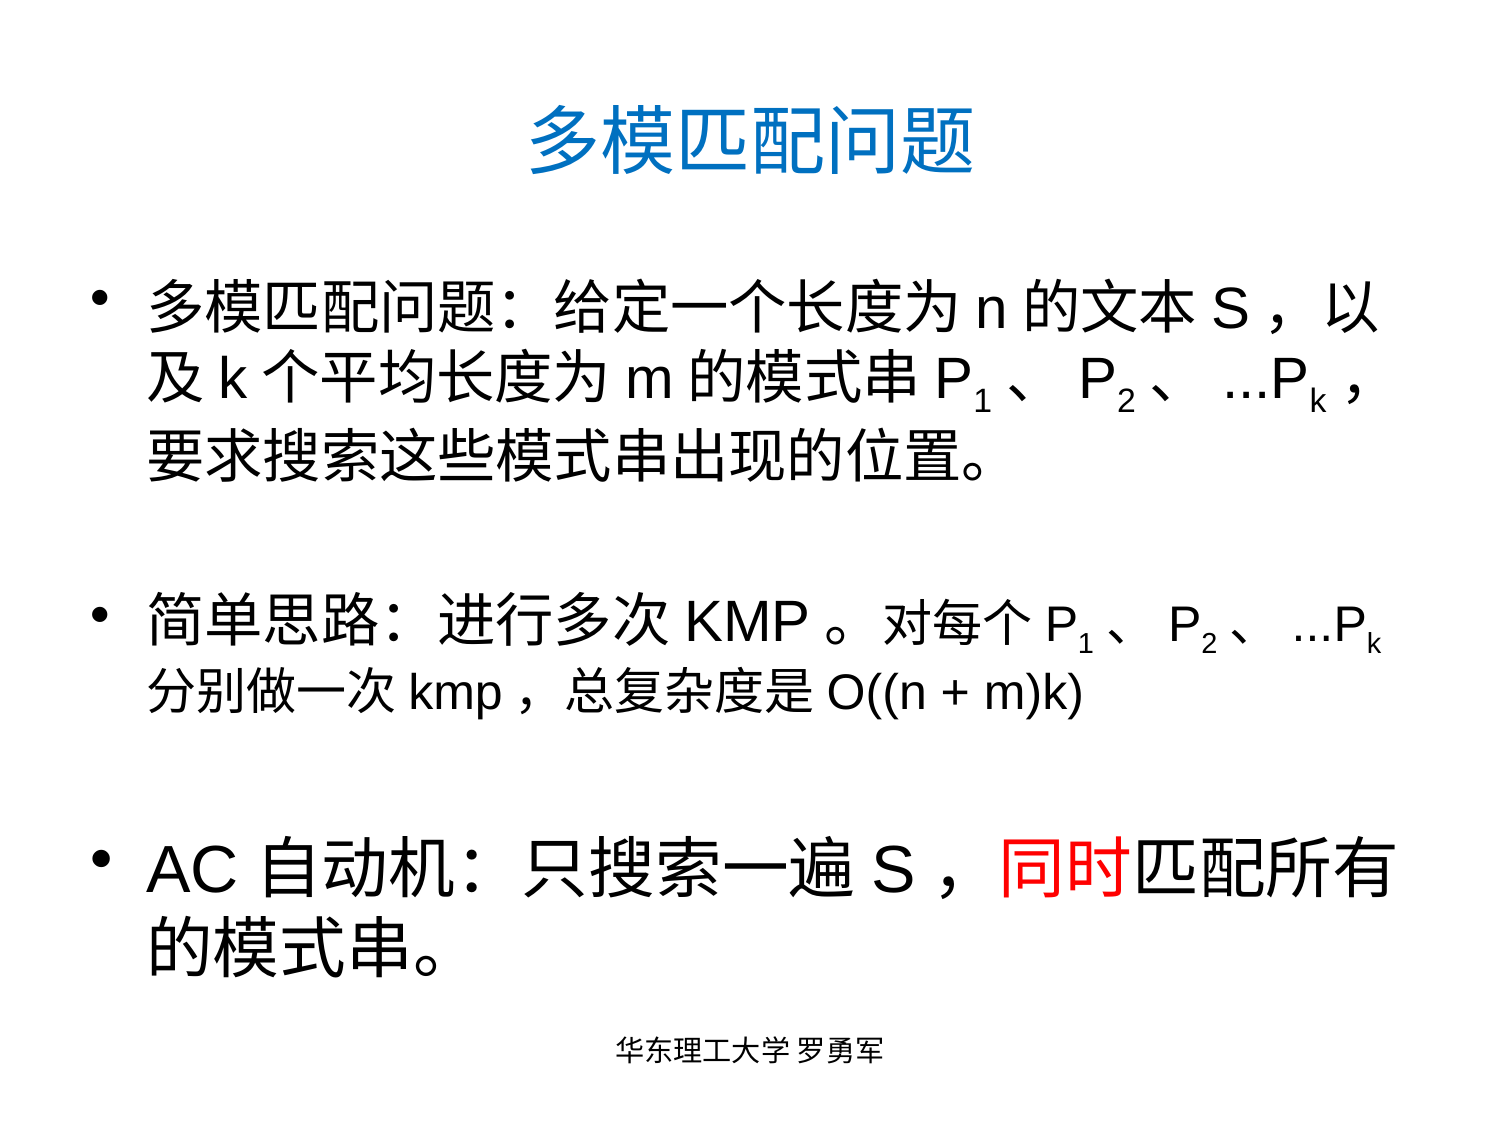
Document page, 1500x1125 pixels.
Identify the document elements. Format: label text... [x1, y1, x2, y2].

footer 华东理工大学 罗勇军 [512, 1024, 988, 1103]
title 多模匹配问题 [75, 45, 1425, 233]
list 多模匹配问题：给定一个长度为n的文本S，以及k个平均长度为m的模式串P1、P2、...Pk，要求搜索这些模式串出现的位置。 简单思路：进行多次KMP。对每个P1、P2、...Pk分别做一次kmp，总复杂度是O((n + m)k) AC自动机：只搜索一遍S，同时匹配所有的模式串。 [75, 262, 1425, 1005]
